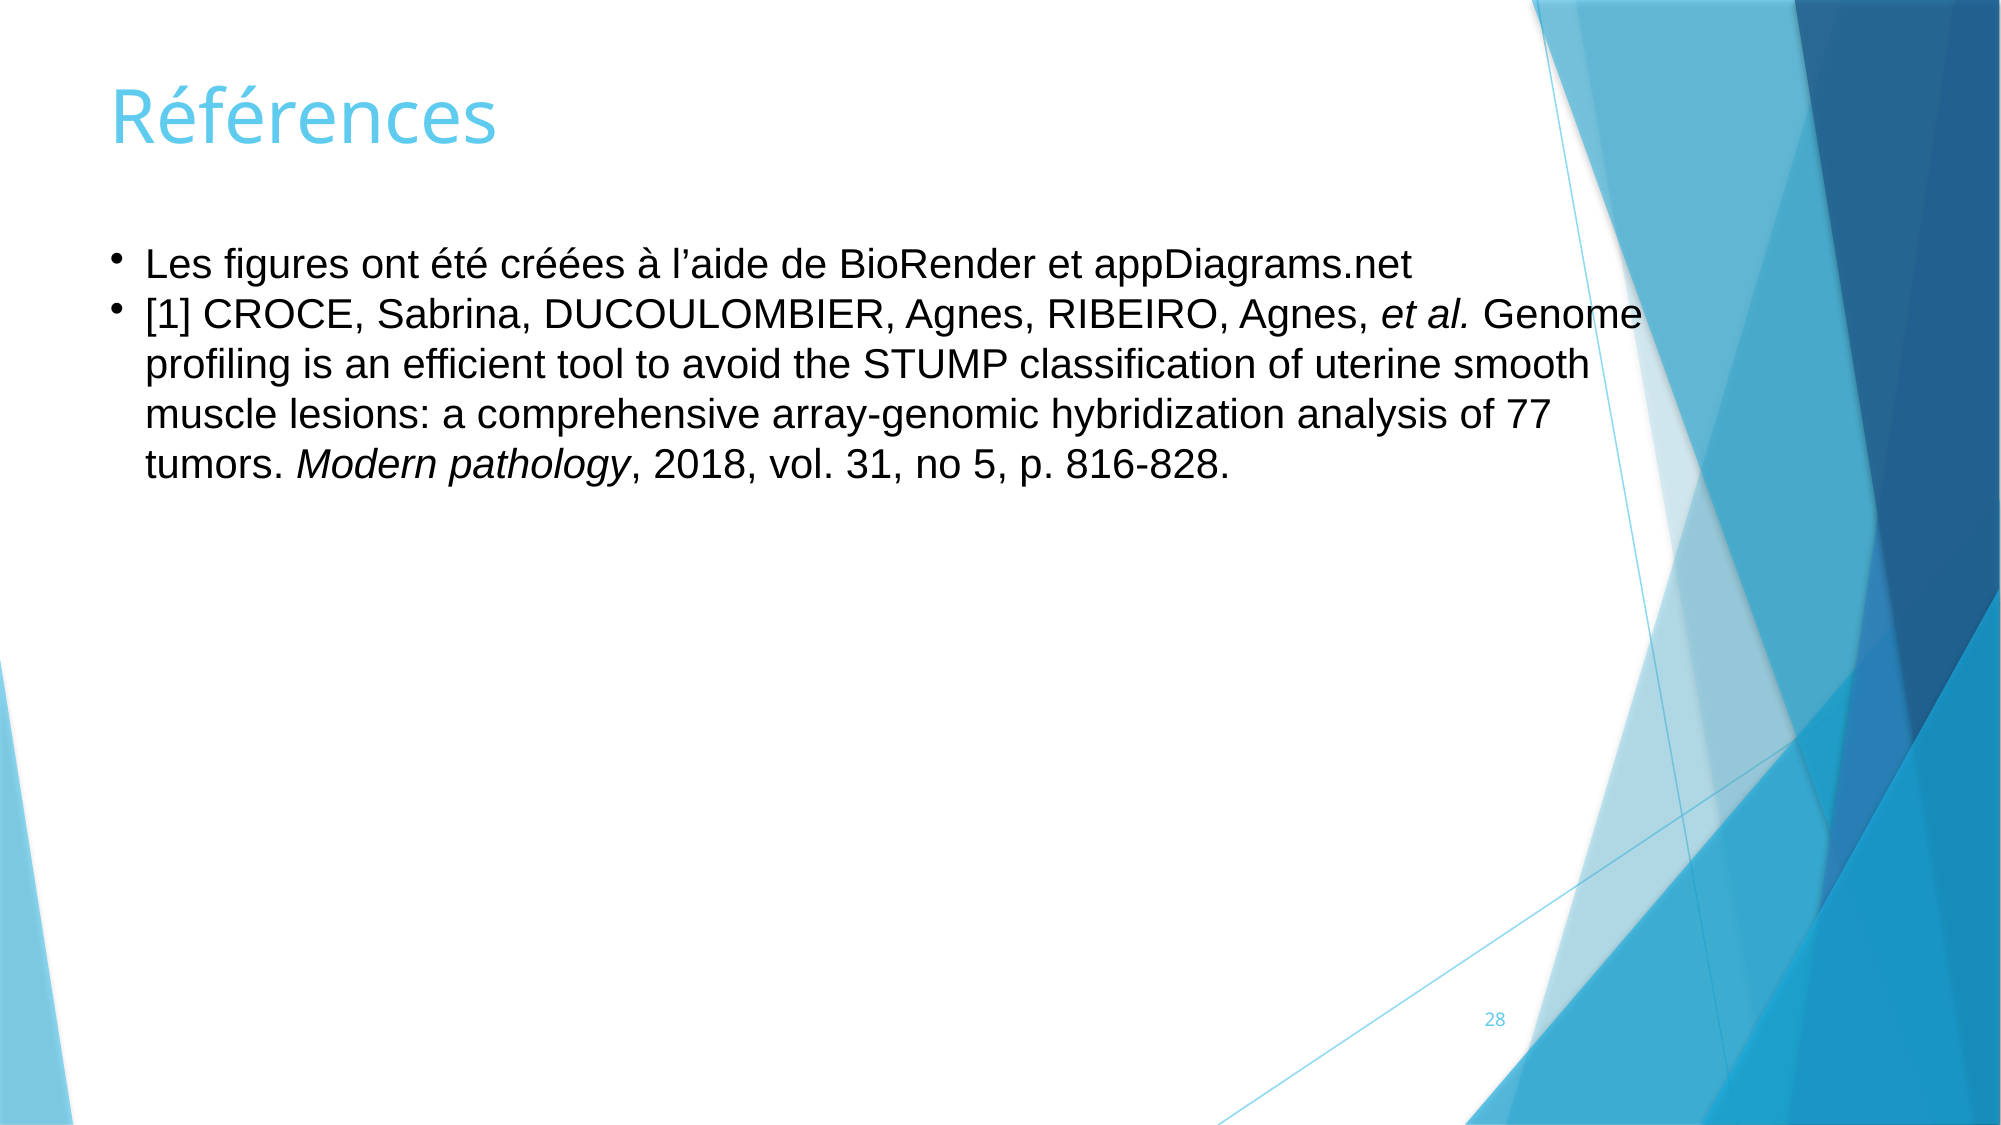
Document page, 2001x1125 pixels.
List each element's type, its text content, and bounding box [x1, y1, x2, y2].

slide_number 28 [1409, 991, 1521, 1051]
text_box Références [109, 68, 1520, 285]
text_box Les figures ont été créées à l’aide de BioRender et appDiagrams.net [1] CROCE, Sabrina, DUCOULOMBIER, Agnes, RIBEIRO, Agnes, et al. Genome profiling is an efficient tool to avoid the STUMP classification of uterine smooth muscle lesions: a comprehensive array-genomic hybridization analysis of 77 tumors. Modern pathology, 2018, vol. 31, no 5, p. 816-828. [109, 236, 1679, 1073]
